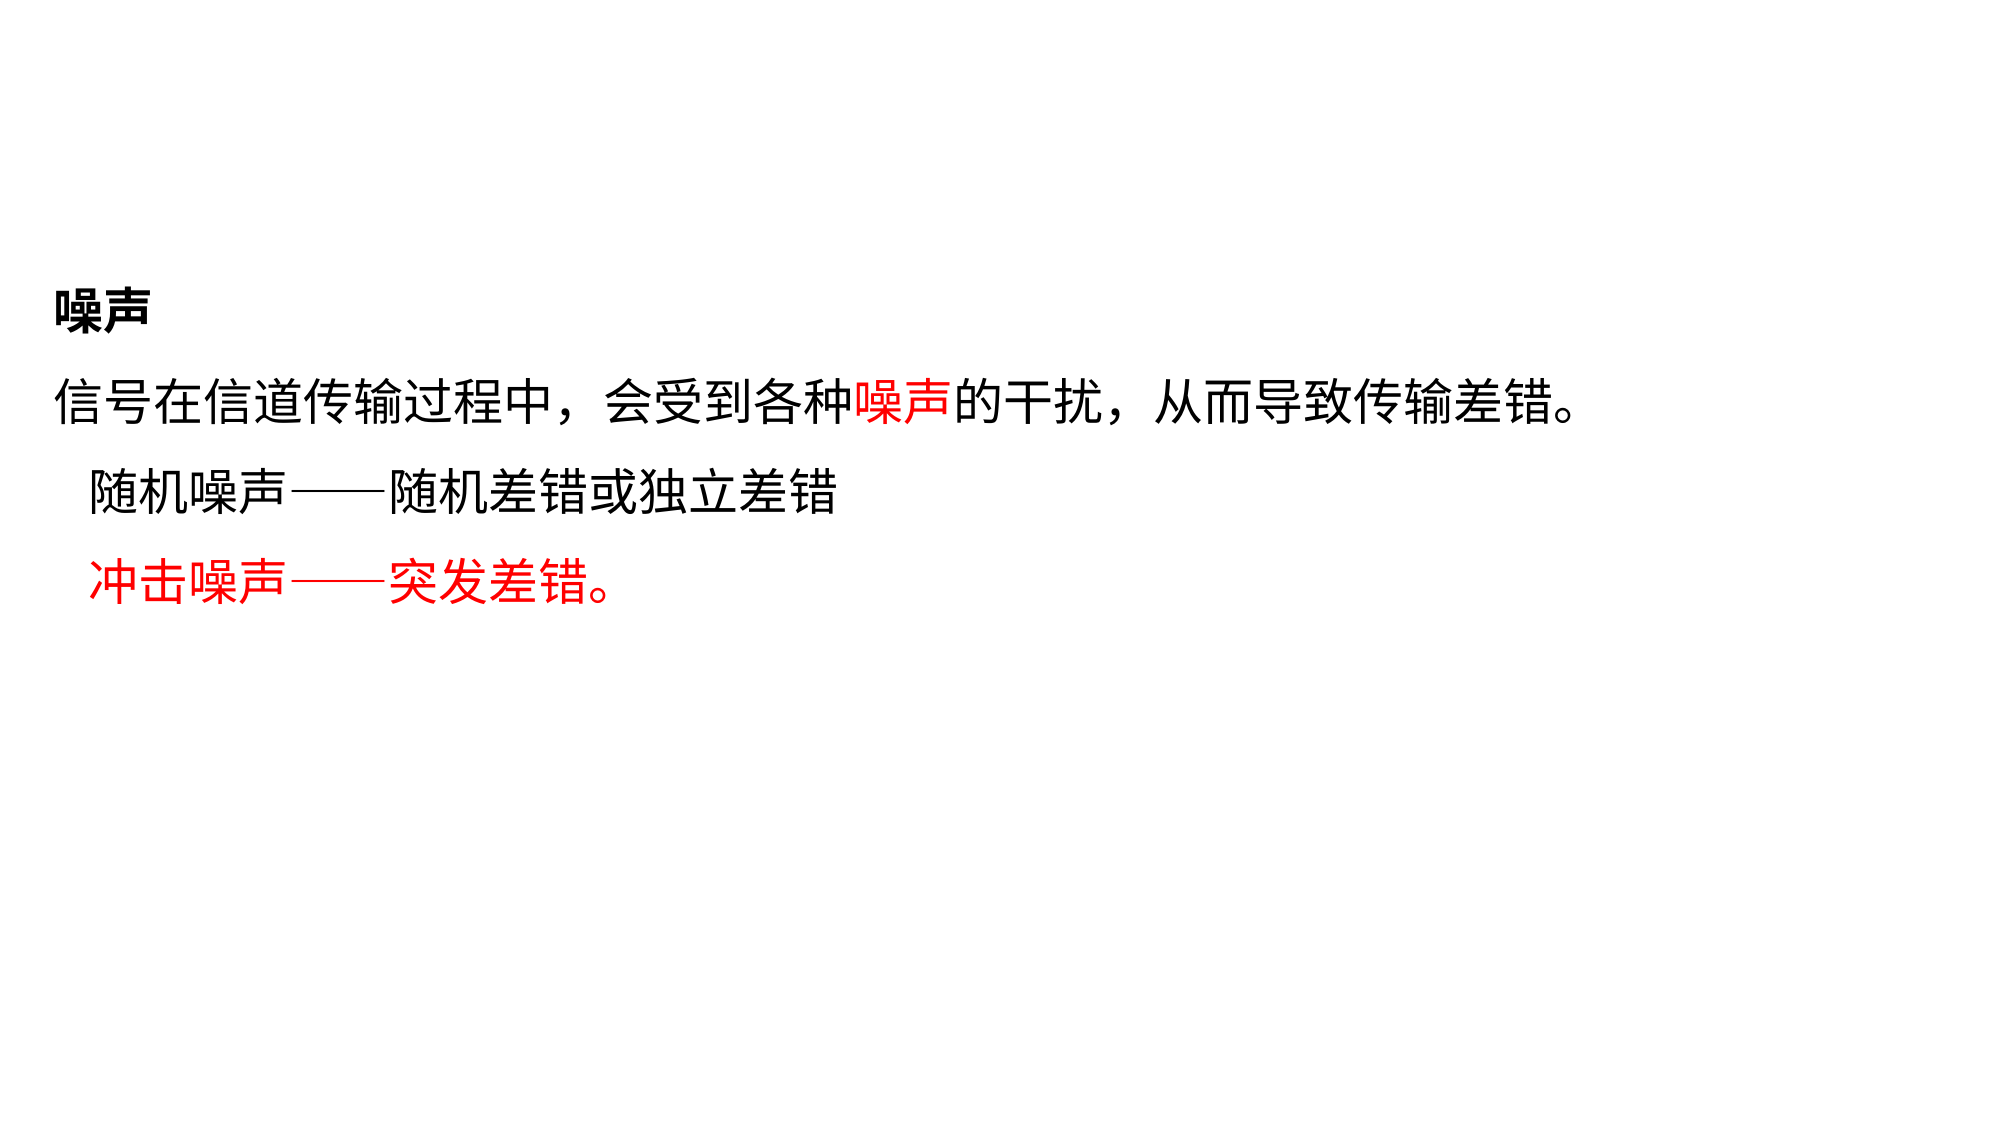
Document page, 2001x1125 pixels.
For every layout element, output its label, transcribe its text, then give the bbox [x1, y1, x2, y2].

text_box 噪声 信号在信道传输过程中，会受到各种噪声的干扰，从而导致传输差错。 随机噪声——随机差错或独立差错 冲击噪声——突发差错。 [38, 242, 1864, 618]
